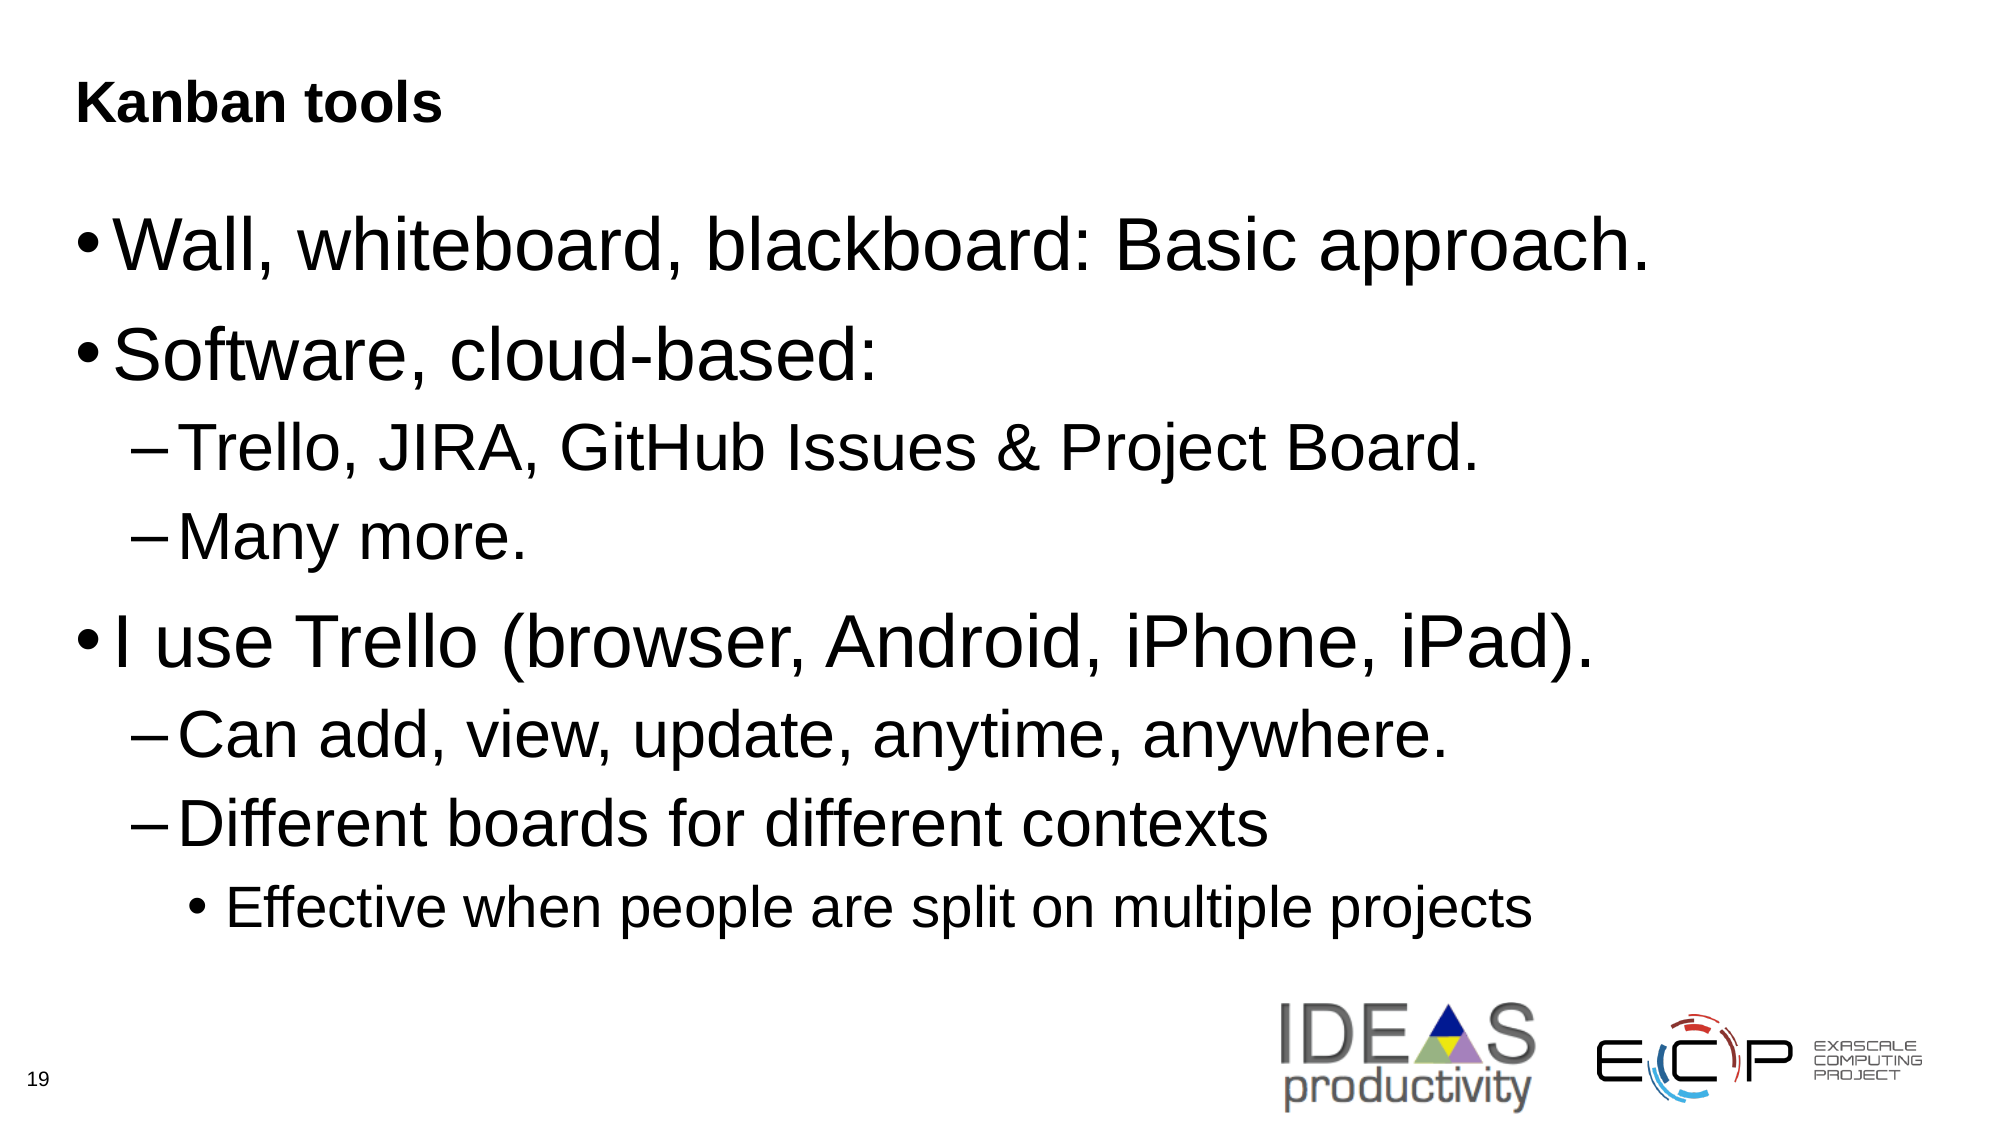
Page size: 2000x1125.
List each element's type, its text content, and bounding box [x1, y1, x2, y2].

picture [1280, 1002, 1537, 1114]
title Kanban tools [59, 67, 1926, 197]
list Wall, whiteboard, blackboard: Basic approach. Software, cloud-based: Trello, JIRA, GitHub Issues & Project Board. Many more. I use Trello (browser, Android, iPhone, iPad). Can add, view, update, anytime, anywhere. Different boards for different contexts Effective when people are split on multiple projects [59, 197, 1926, 862]
picture [1597, 1014, 1922, 1103]
